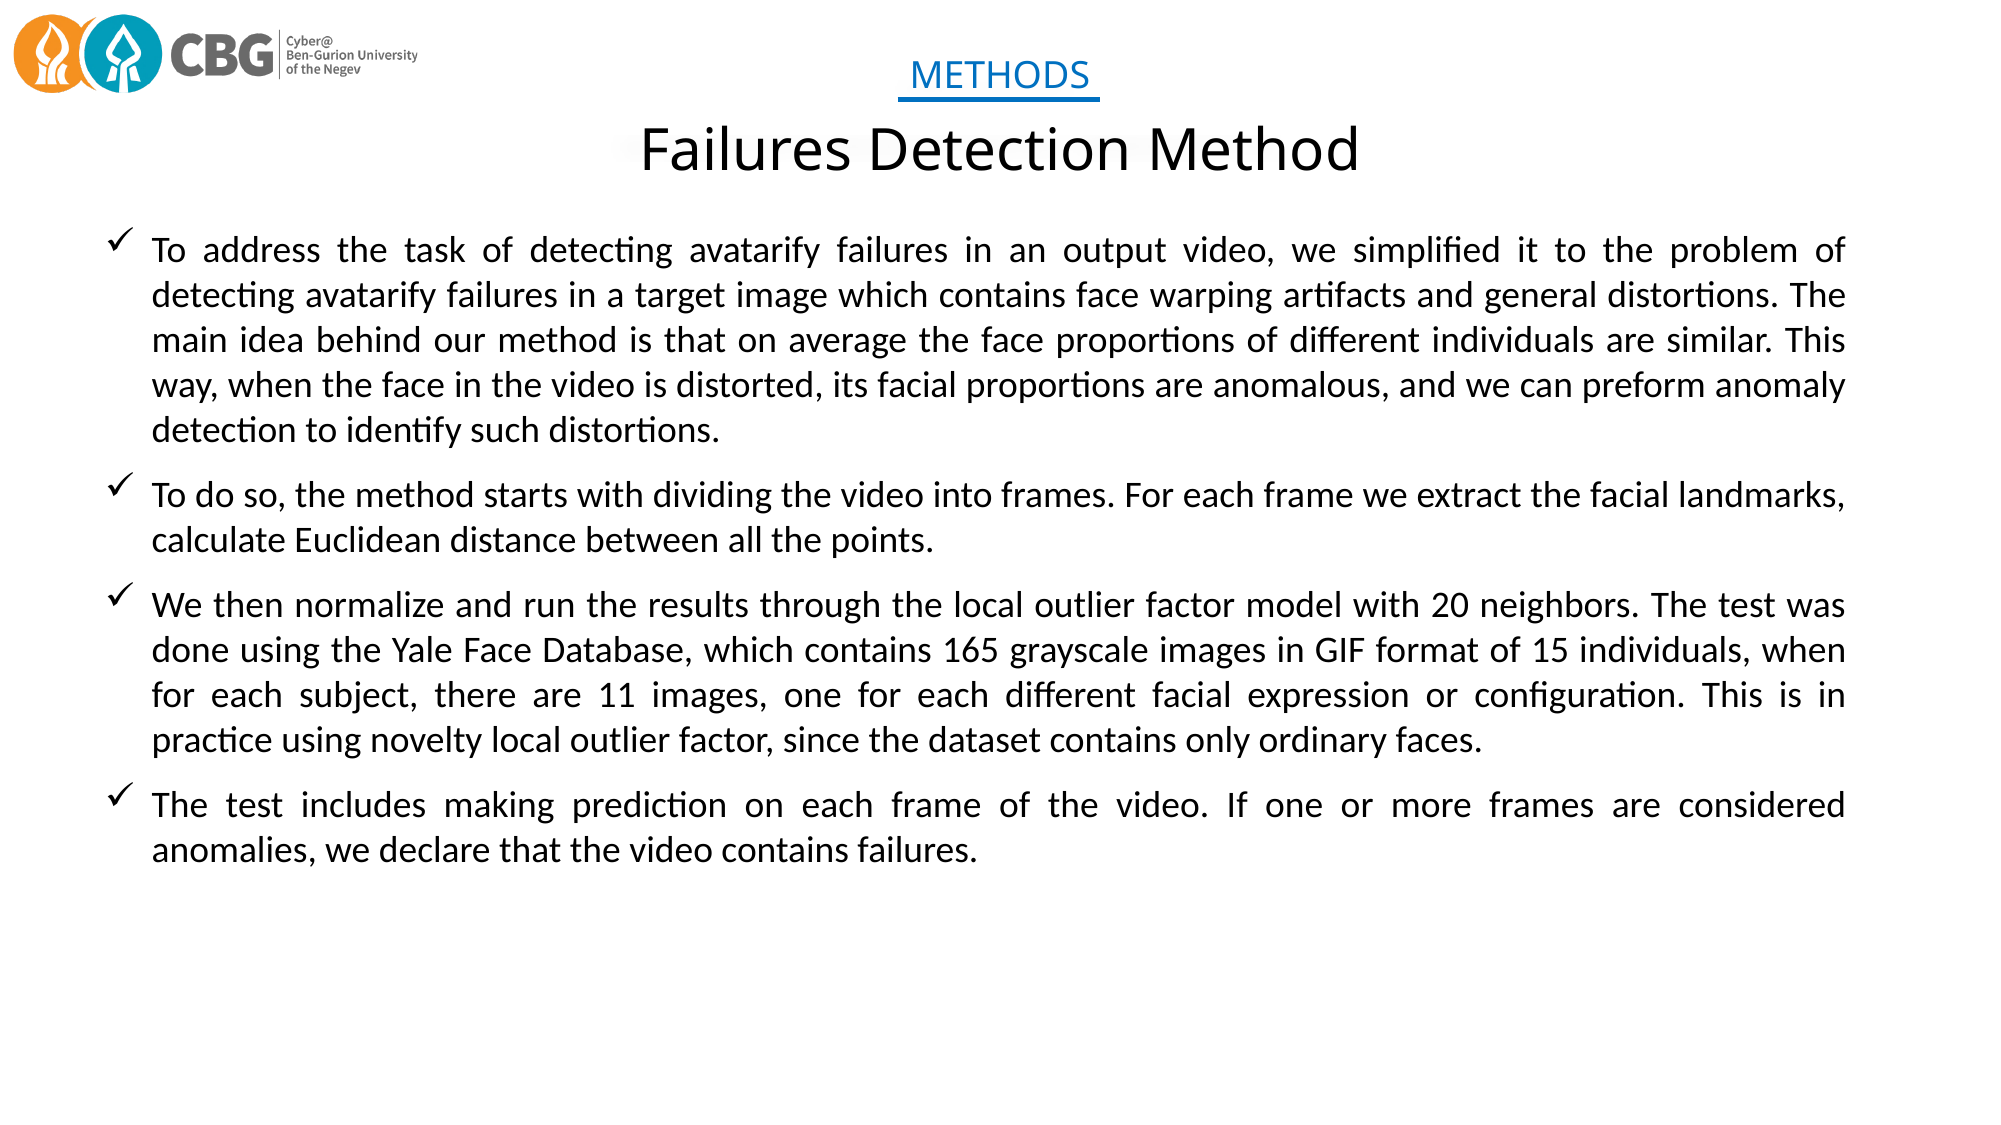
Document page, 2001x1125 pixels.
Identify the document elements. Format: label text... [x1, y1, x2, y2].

text_box Failures Detection Method [478, 104, 1522, 190]
picture [13, 14, 418, 93]
text_box To address the task of detecting avatarify failures in an output video, we simplified it to the problem of detecting avatarify failures in a target image which contains face warping artifacts and general distortions. The main idea behind our method is that on average the face proportions of different individuals are similar. This way, when the face in the video is distorted, its facial proportions are anomalous, and we can preform anomaly detection to identify such distortions. To do so, the method starts with dividing the video into frames. For each frame we extract the facial landmarks, calculate Euclidean distance between all the points. We then normalize and run the results through the local outlier factor model with 20 neighbors. The test was done using the Yale Face Database, which contains 165 grayscale images in GIF format of 15 individuals, when for each subject, there are 11 images, one for each different facial expression or configuration. This is in practice using novelty local outlier factor, since the dataset contains only ordinary faces. The test includes making prediction on each frame of the video. If one or more frames are considered anomalies, we declare that the video contains failures. [90, 217, 1863, 878]
text_box METHODS [874, 44, 1126, 104]
